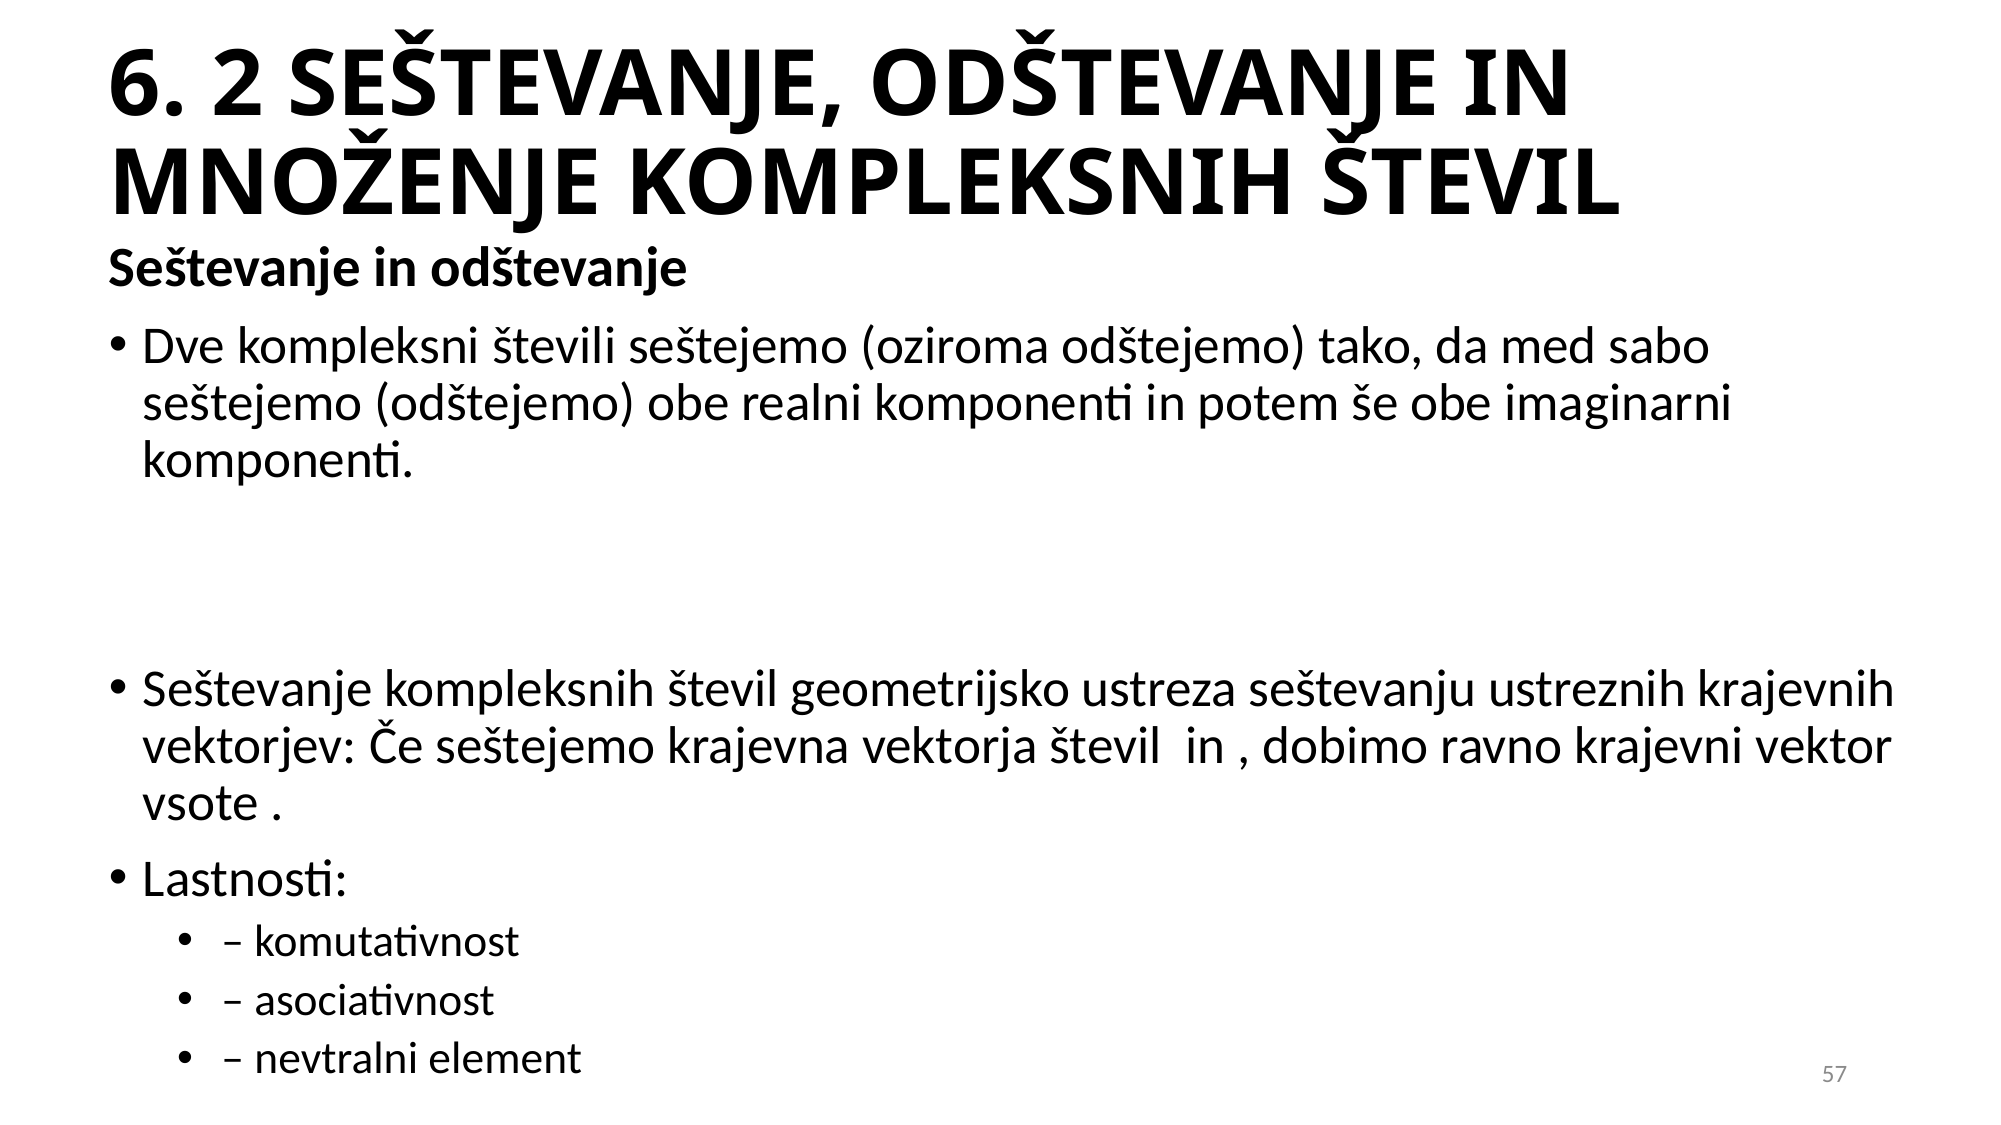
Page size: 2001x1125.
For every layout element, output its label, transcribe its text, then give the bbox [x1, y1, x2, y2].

title 6. 2 SEŠTEVANJE, ODŠTEVANJE IN MNOŽENJE KOMPLEKSNIH ŠTEVIL [93, 26, 1863, 244]
slide_number 57 [1412, 1042, 1863, 1103]
